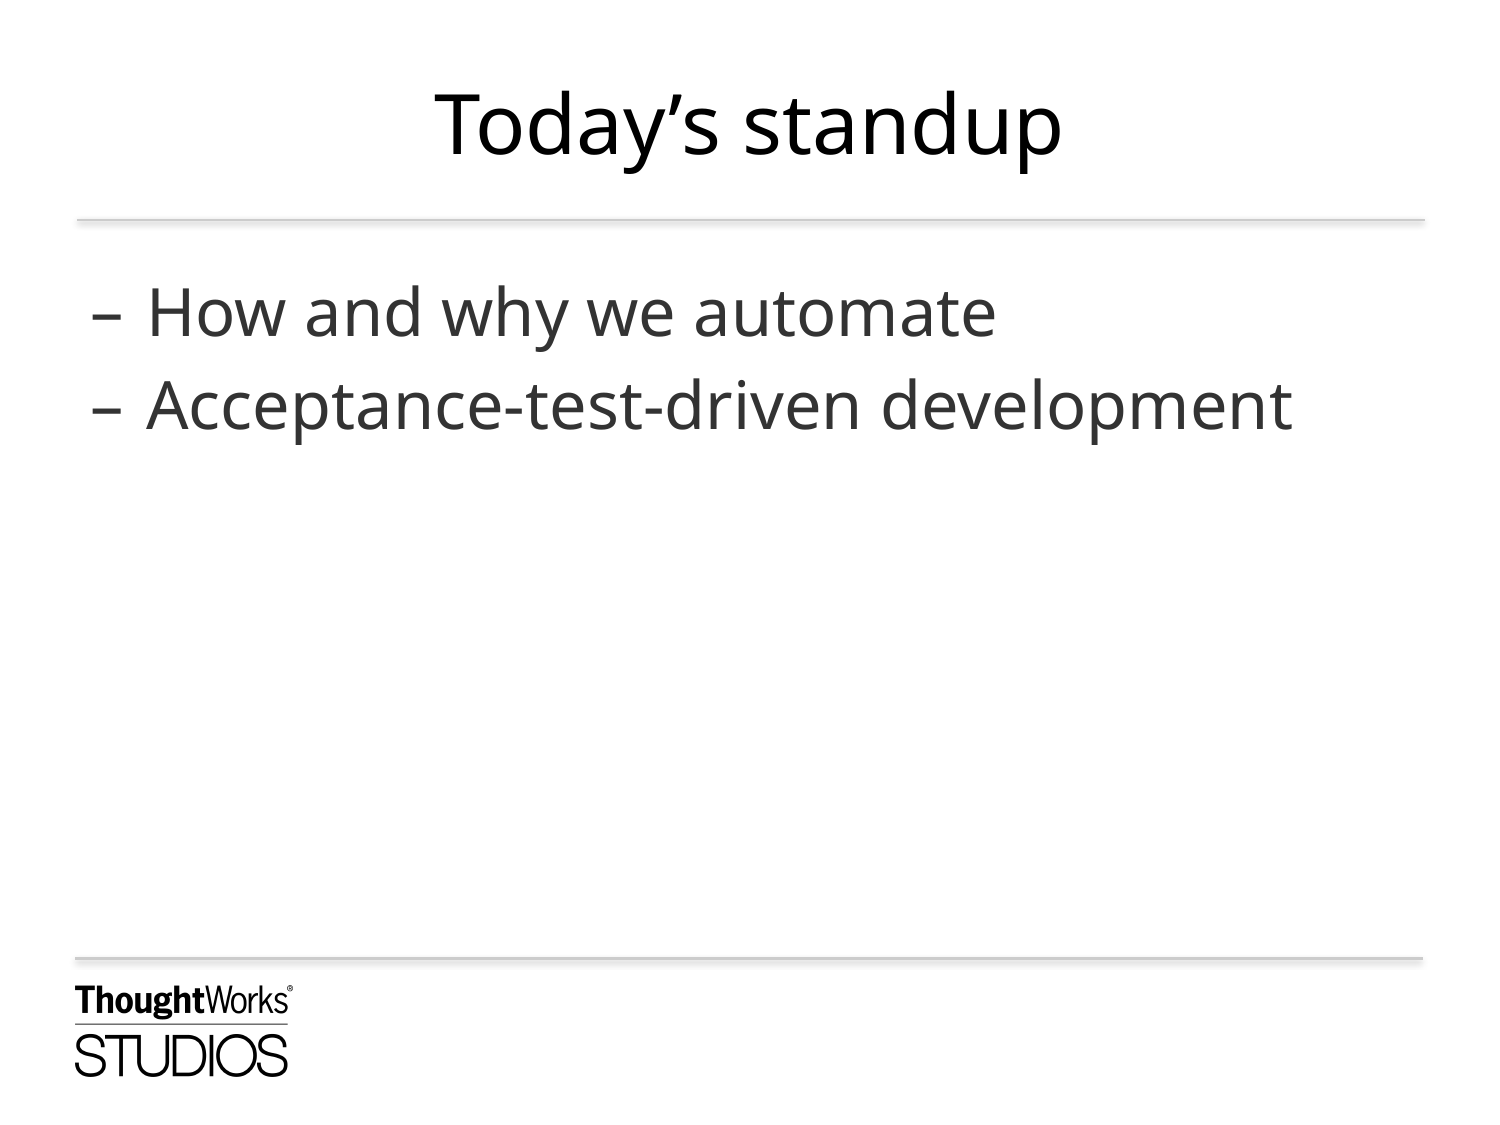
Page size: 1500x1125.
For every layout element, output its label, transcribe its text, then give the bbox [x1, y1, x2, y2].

list How and why we automate Acceptance-test-driven development [75, 262, 1425, 948]
title Today’s standup [75, 45, 1425, 197]
picture [75, 985, 293, 1077]
